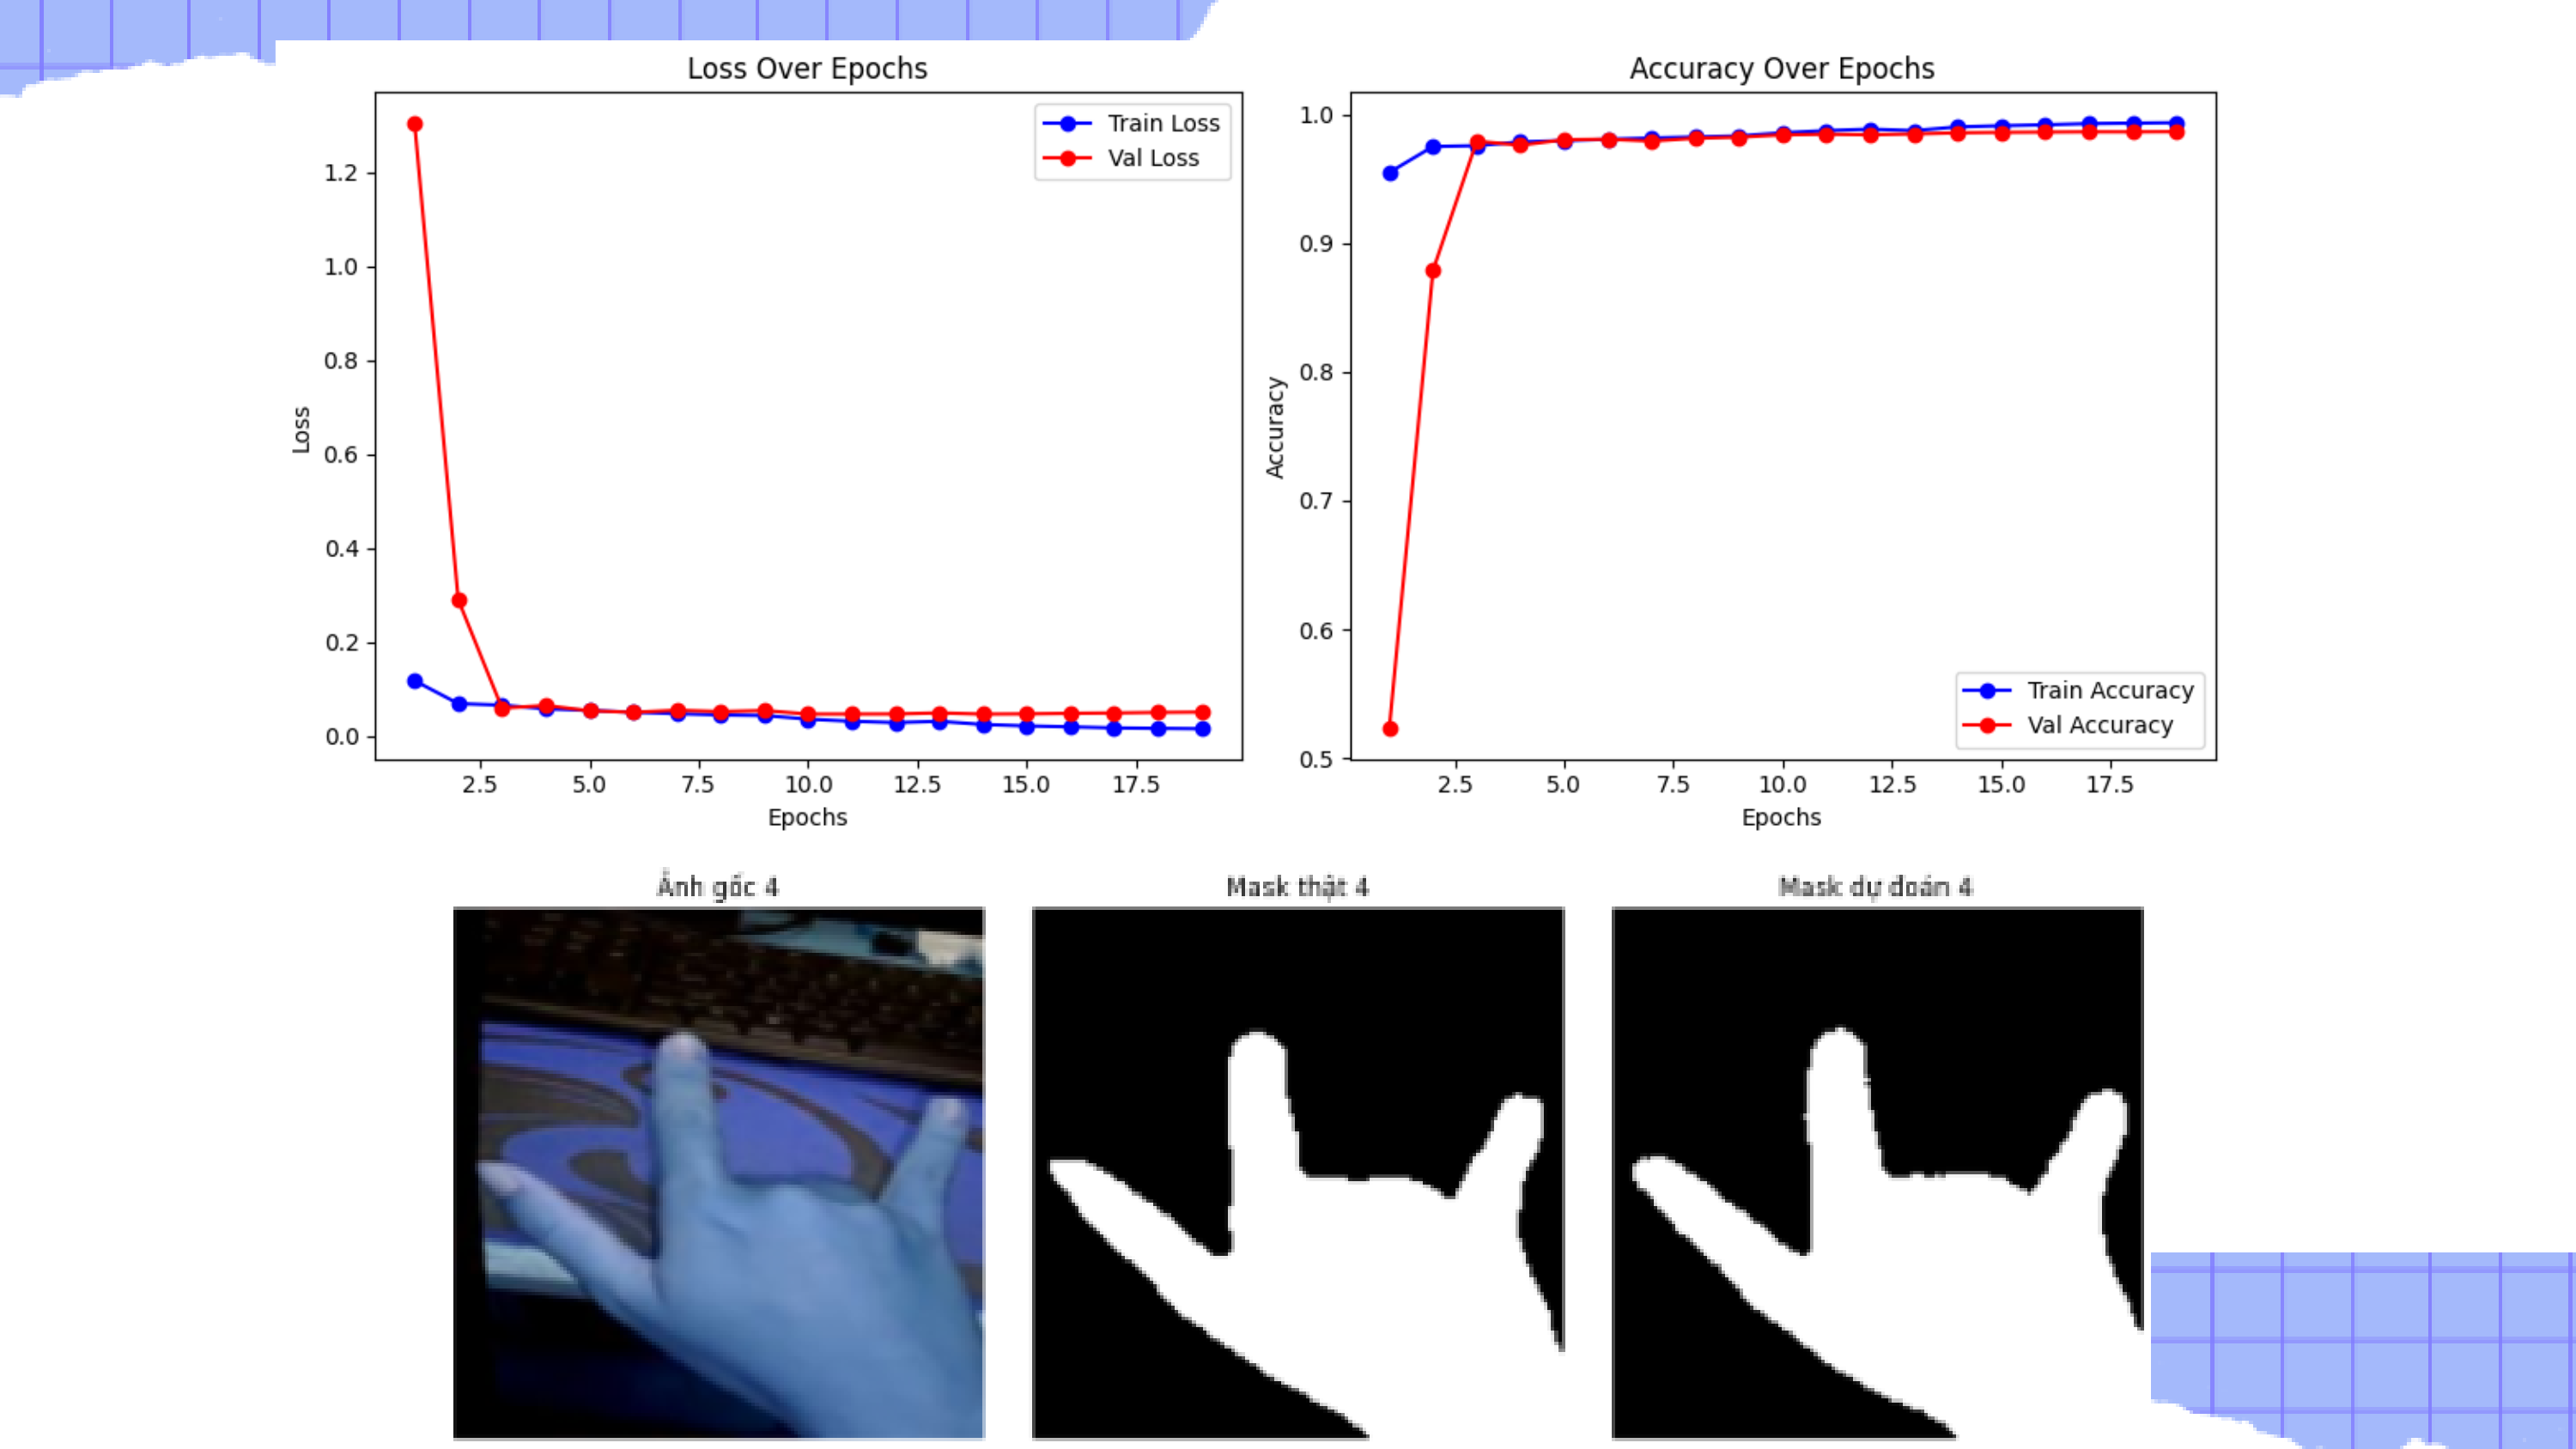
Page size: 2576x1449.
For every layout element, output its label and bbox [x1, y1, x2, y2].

text_box [0, 0, 1254, 204]
text_box [447, 846, 2152, 1449]
text_box [275, 40, 2232, 847]
text_box [2152, 1252, 2576, 1449]
